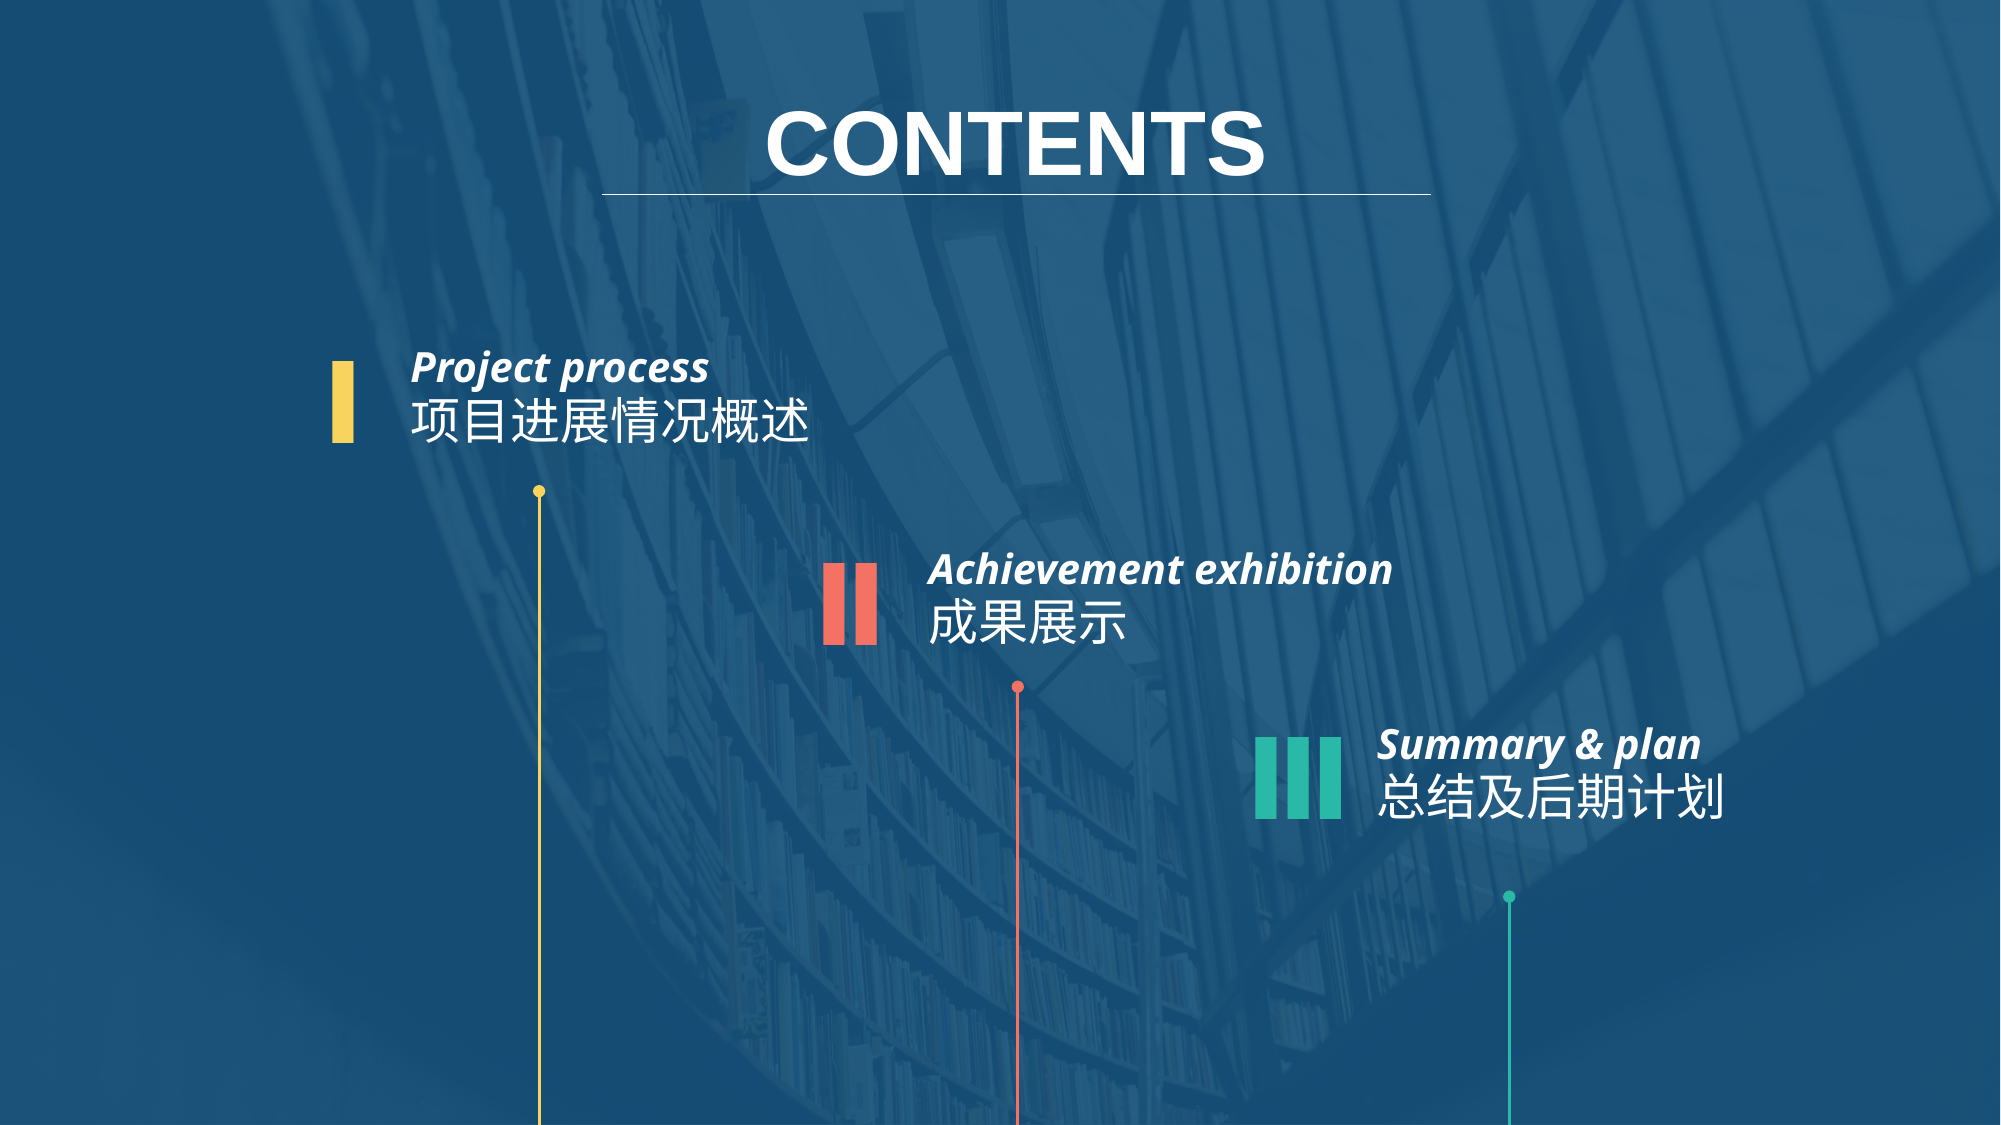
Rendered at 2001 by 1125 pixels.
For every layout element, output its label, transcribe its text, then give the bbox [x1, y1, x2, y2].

picture [0, 0, 2001, 1125]
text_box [286, 330, 1326, 467]
text_box CONTENTS [764, 83, 1269, 194]
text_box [1242, 706, 1870, 844]
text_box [794, 531, 1481, 669]
